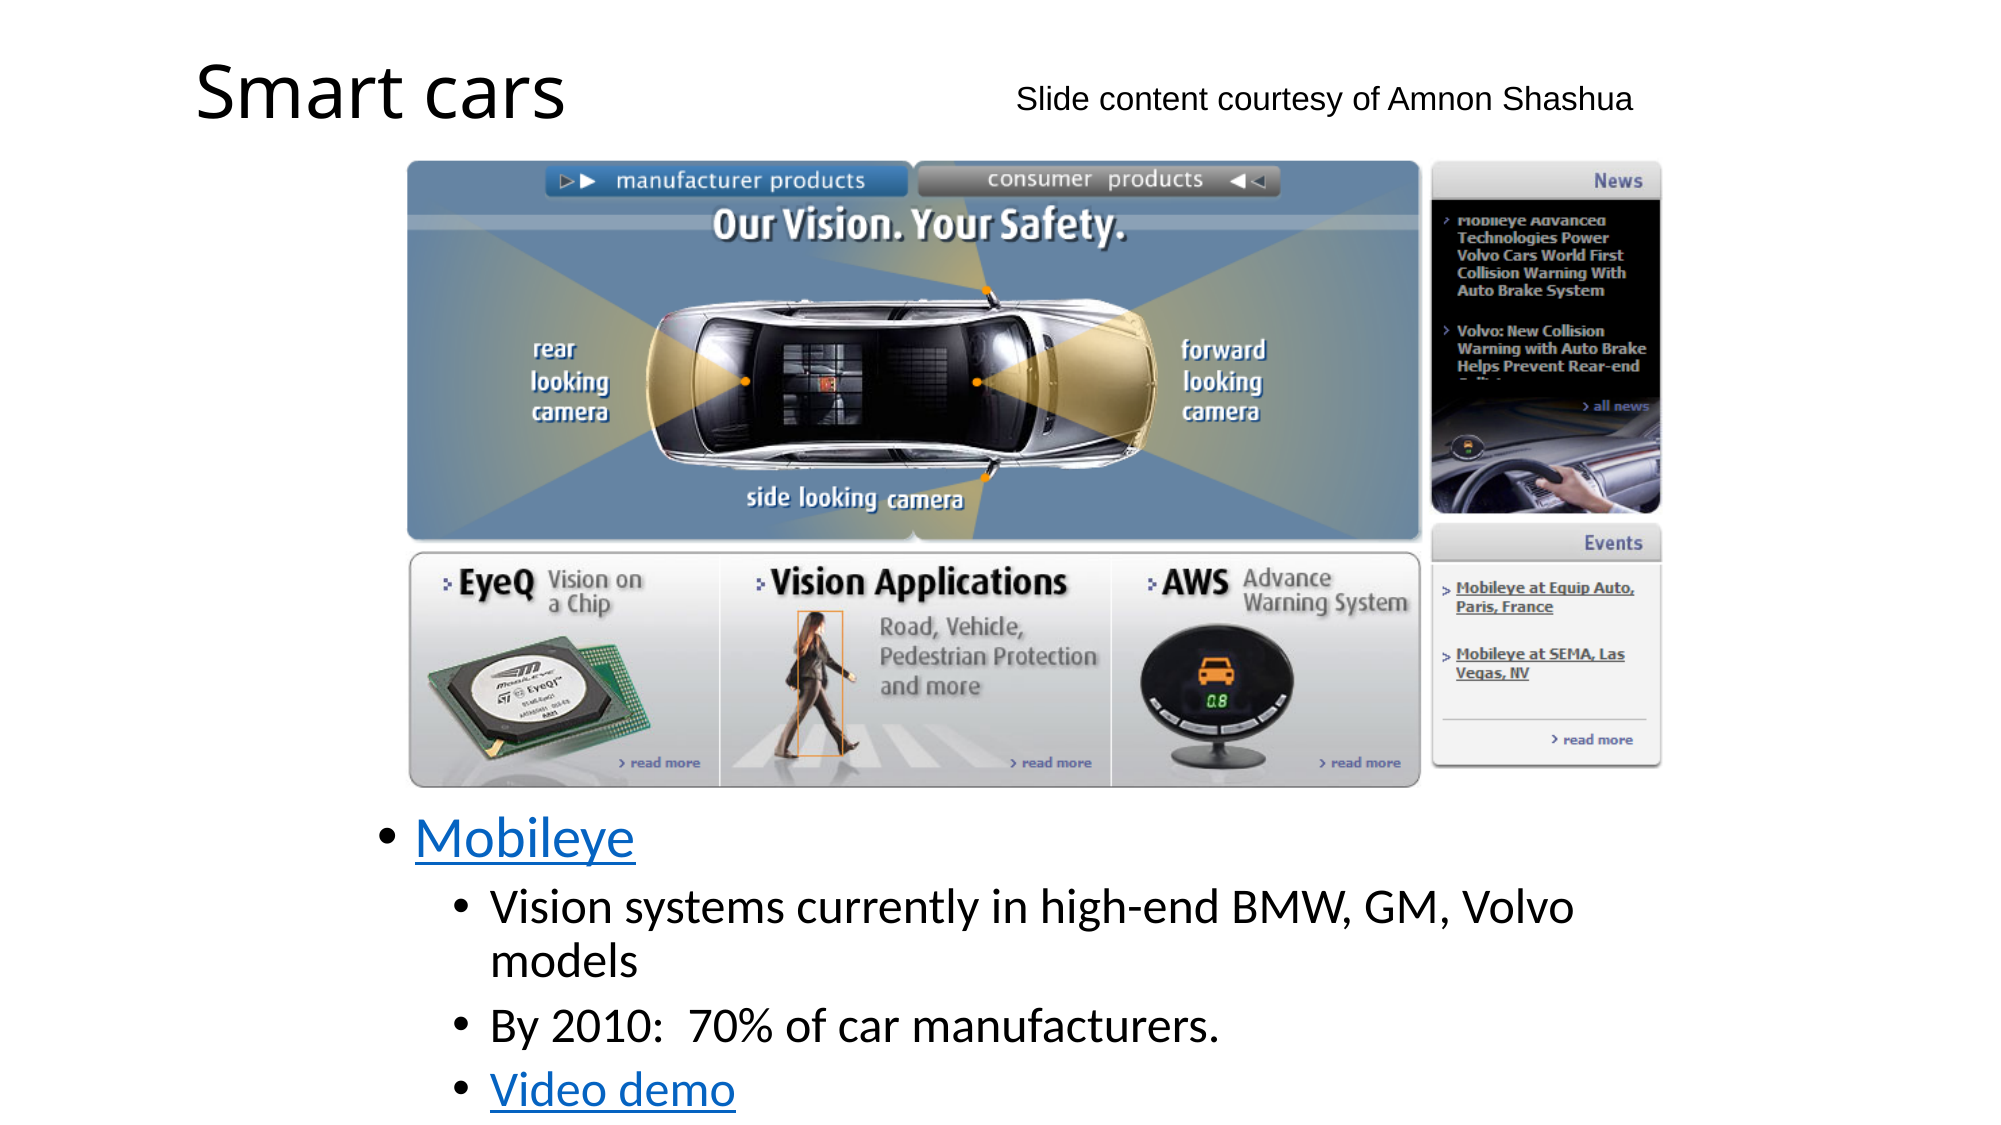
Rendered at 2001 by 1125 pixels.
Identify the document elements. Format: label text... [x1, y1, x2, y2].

title Smart cars [180, 47, 1830, 143]
text_box Slide content courtesy of Amnon Shashua [1001, 69, 1650, 125]
list Mobileye Vision systems currently in high-end BMW, GM, Volvo models By 2010: 70% of car manufacturers. Video demo [362, 800, 1688, 1125]
picture [398, 142, 1675, 800]
